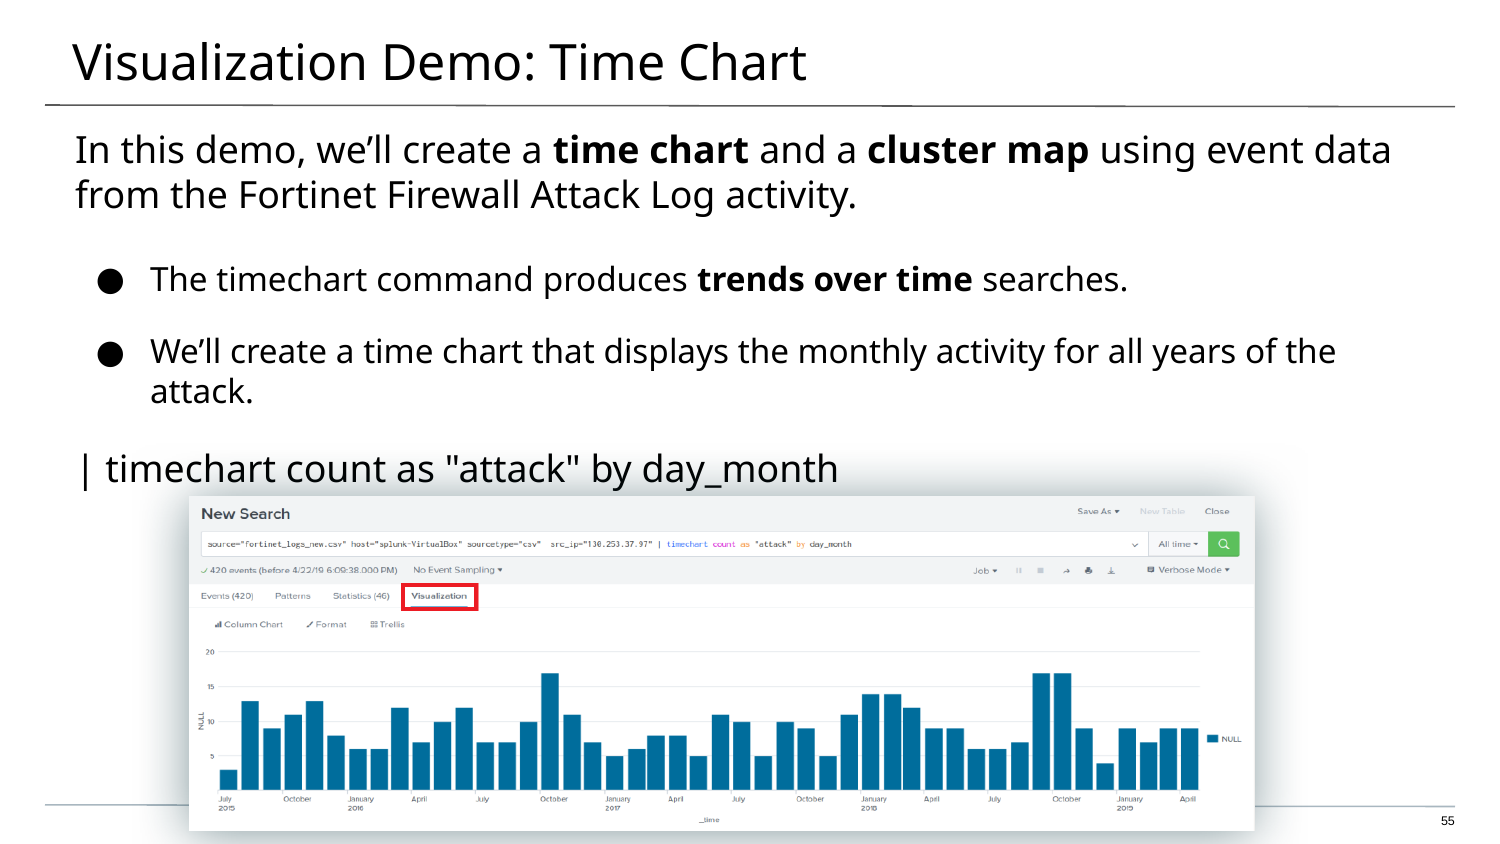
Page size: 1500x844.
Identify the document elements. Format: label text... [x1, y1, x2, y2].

list The timechart command produces trends over time searches. We’ll create a time chart that displays the monthly activity for all years of the attack. | timechart count as "attack" by day_month [0, 258, 1500, 560]
slide_number 55 [1412, 813, 1455, 831]
picture [188, 496, 1255, 831]
subtitle In this demo, we’ll create a time chart and a cluster map using event data from the Fortinet Firewall Attack Log activity. [0, 110, 1500, 171]
title Visualization Demo: Time Chart [0, 0, 1500, 88]
